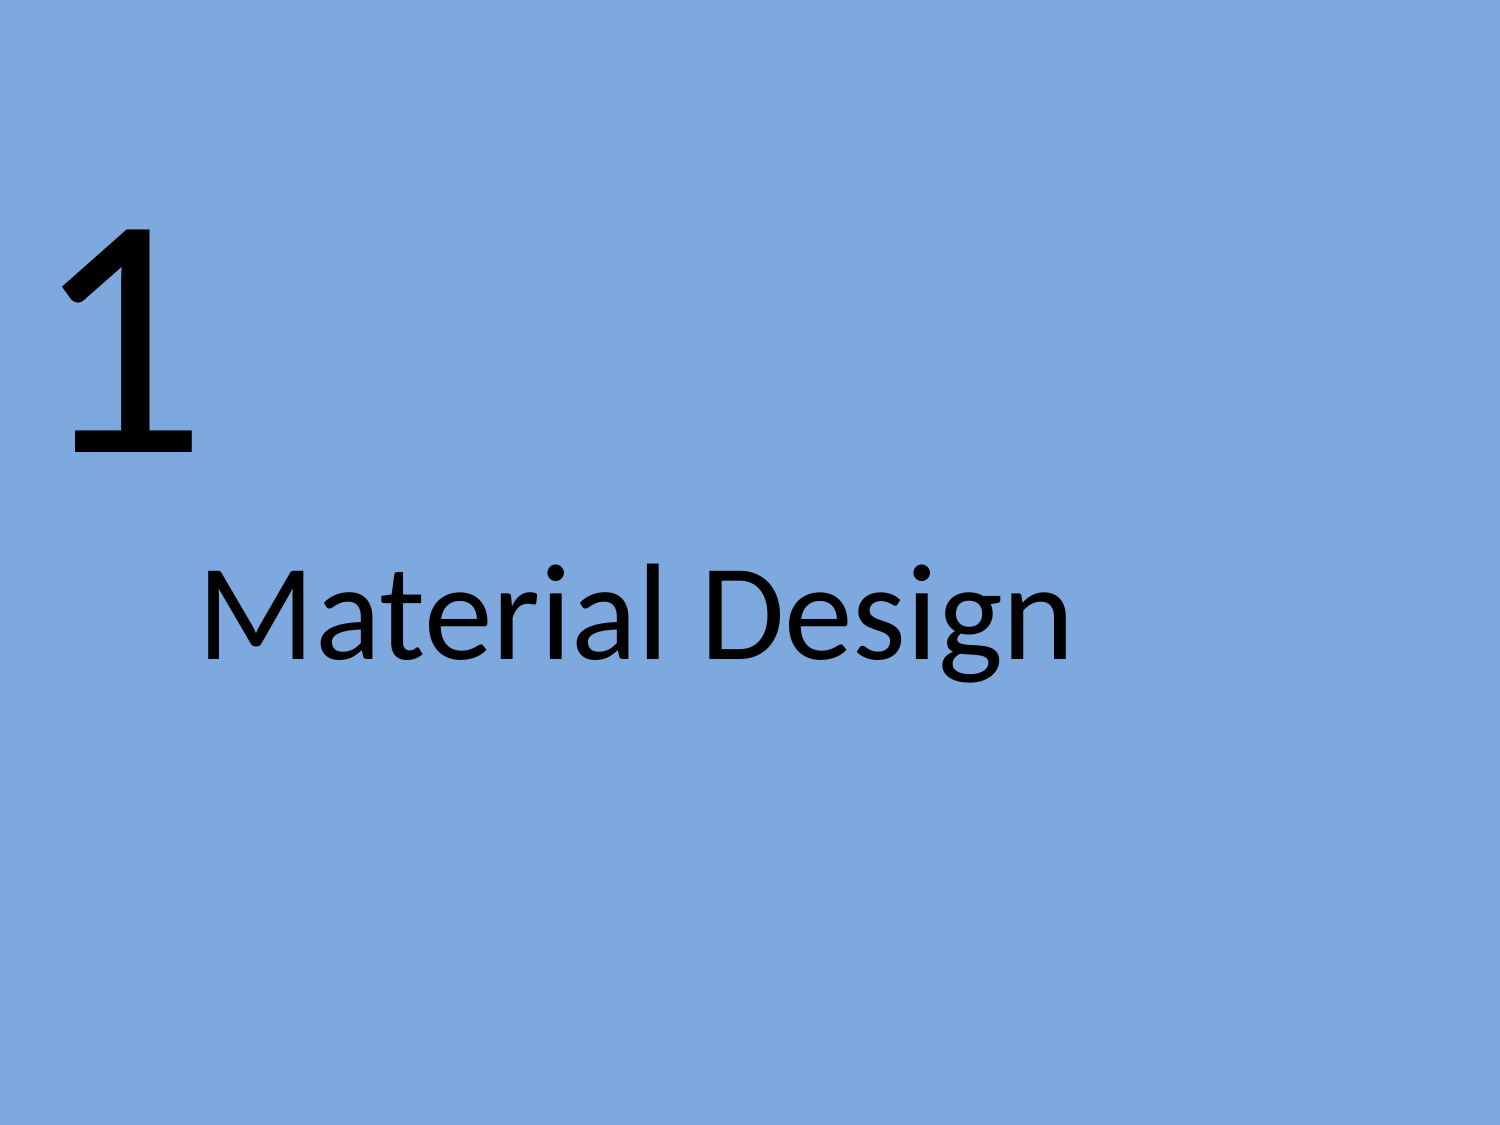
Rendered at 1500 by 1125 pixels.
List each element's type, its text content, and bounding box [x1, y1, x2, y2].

text_box 1 [17, 149, 325, 480]
title Material Design [183, 492, 1483, 717]
